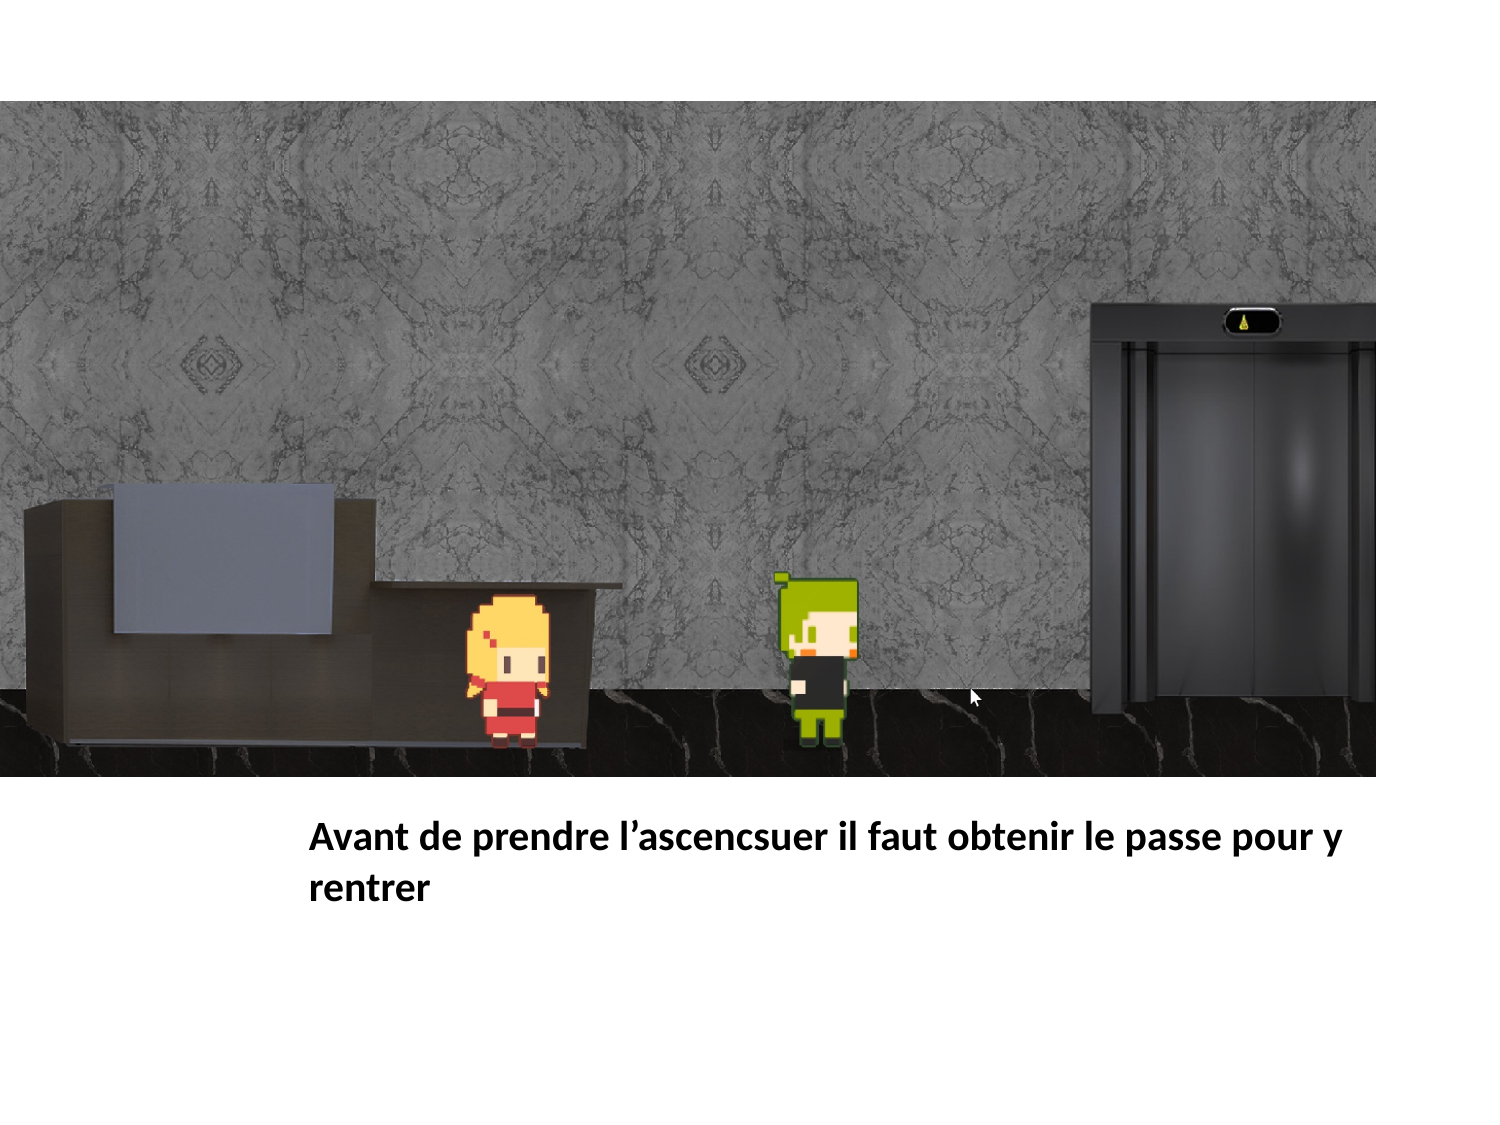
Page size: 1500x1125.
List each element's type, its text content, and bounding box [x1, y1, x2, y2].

title Avant de prendre l’ascencsuer il faut obtenir le passe pour y rentrer [294, 787, 1377, 917]
picture [0, 101, 1377, 777]
